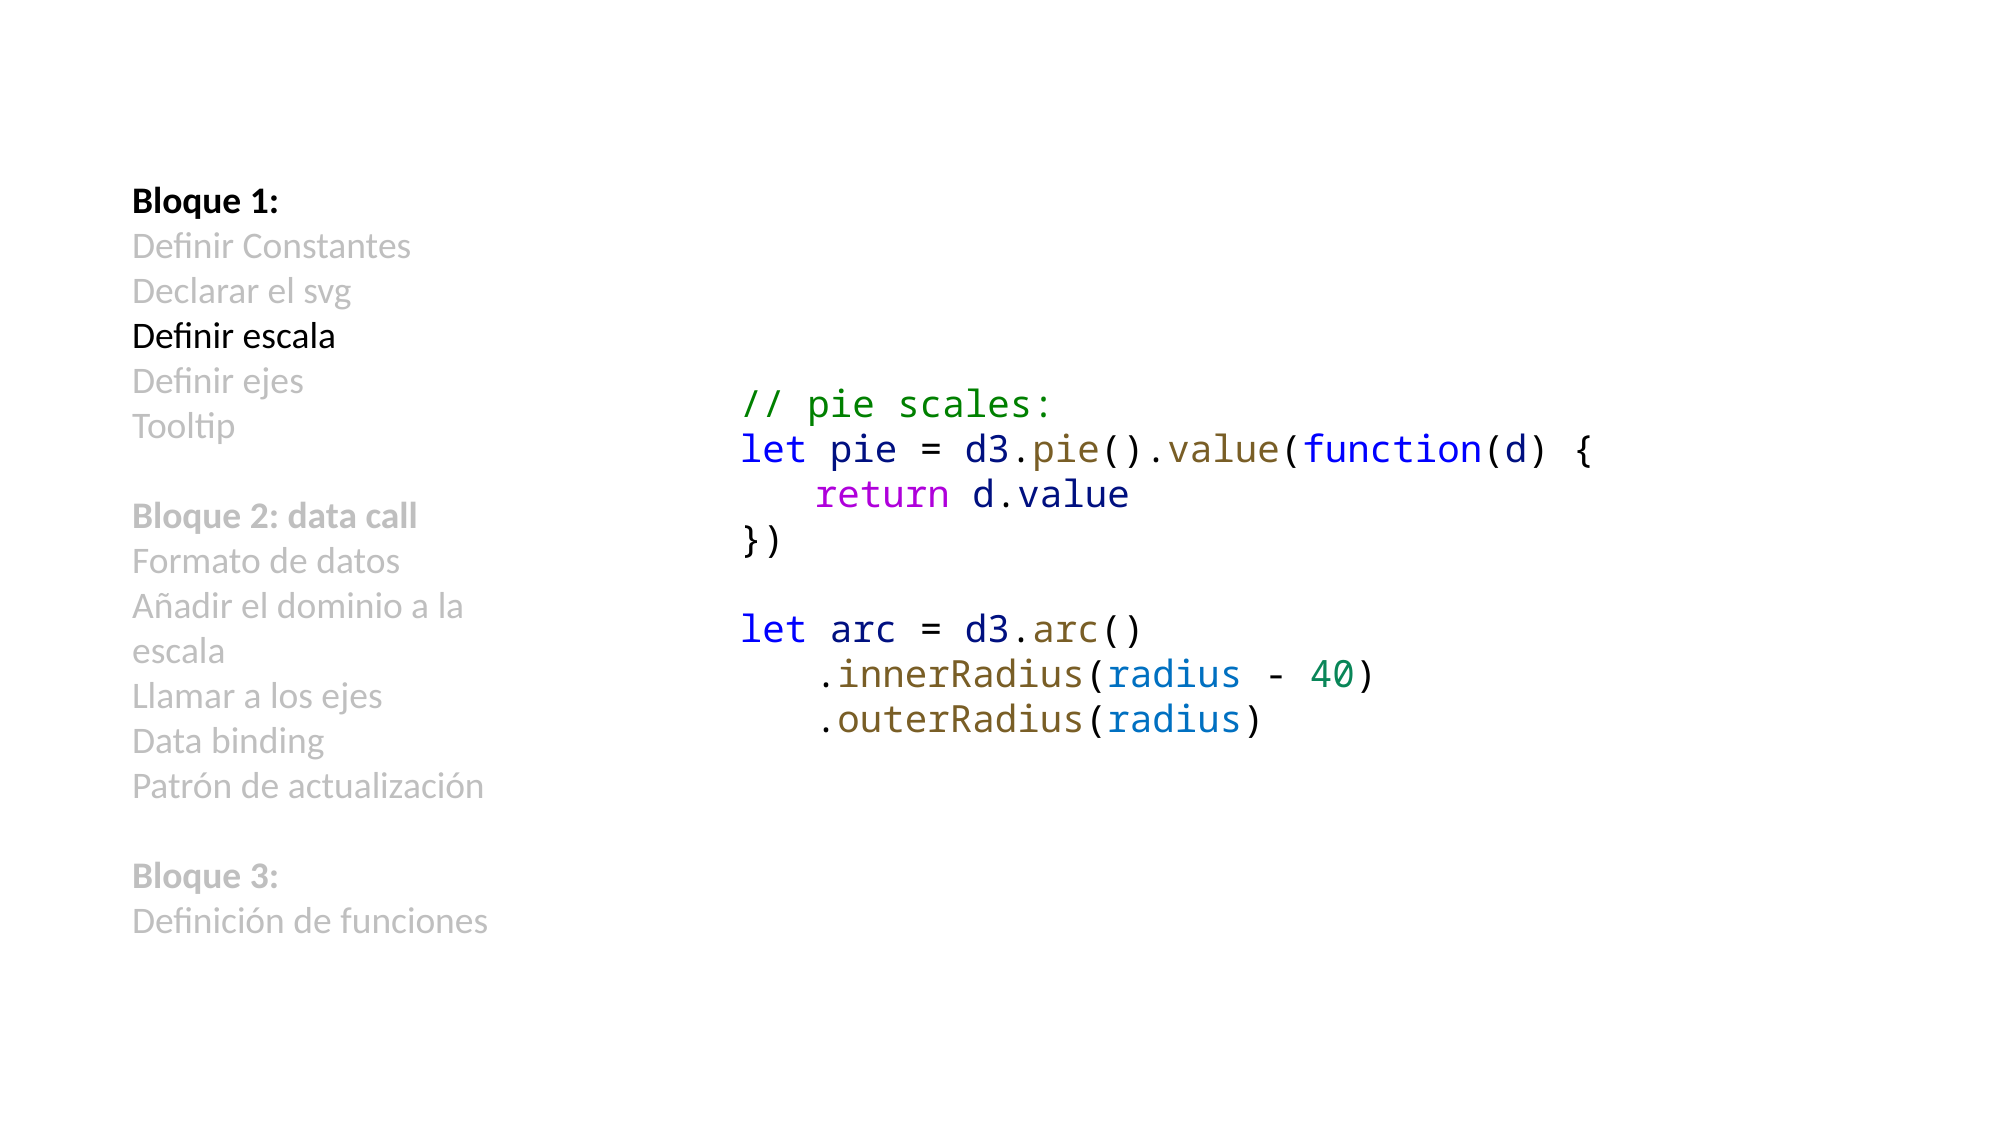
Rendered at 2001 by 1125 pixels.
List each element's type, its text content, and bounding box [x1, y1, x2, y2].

text_box // pie scales: let pie = d3.pie().value(function(d) { return d.value }) let arc = d3.arc() .innerRadius(radius - 40) .outerRadius(radius) [724, 373, 2000, 748]
picture [0, 0, 665, 1125]
